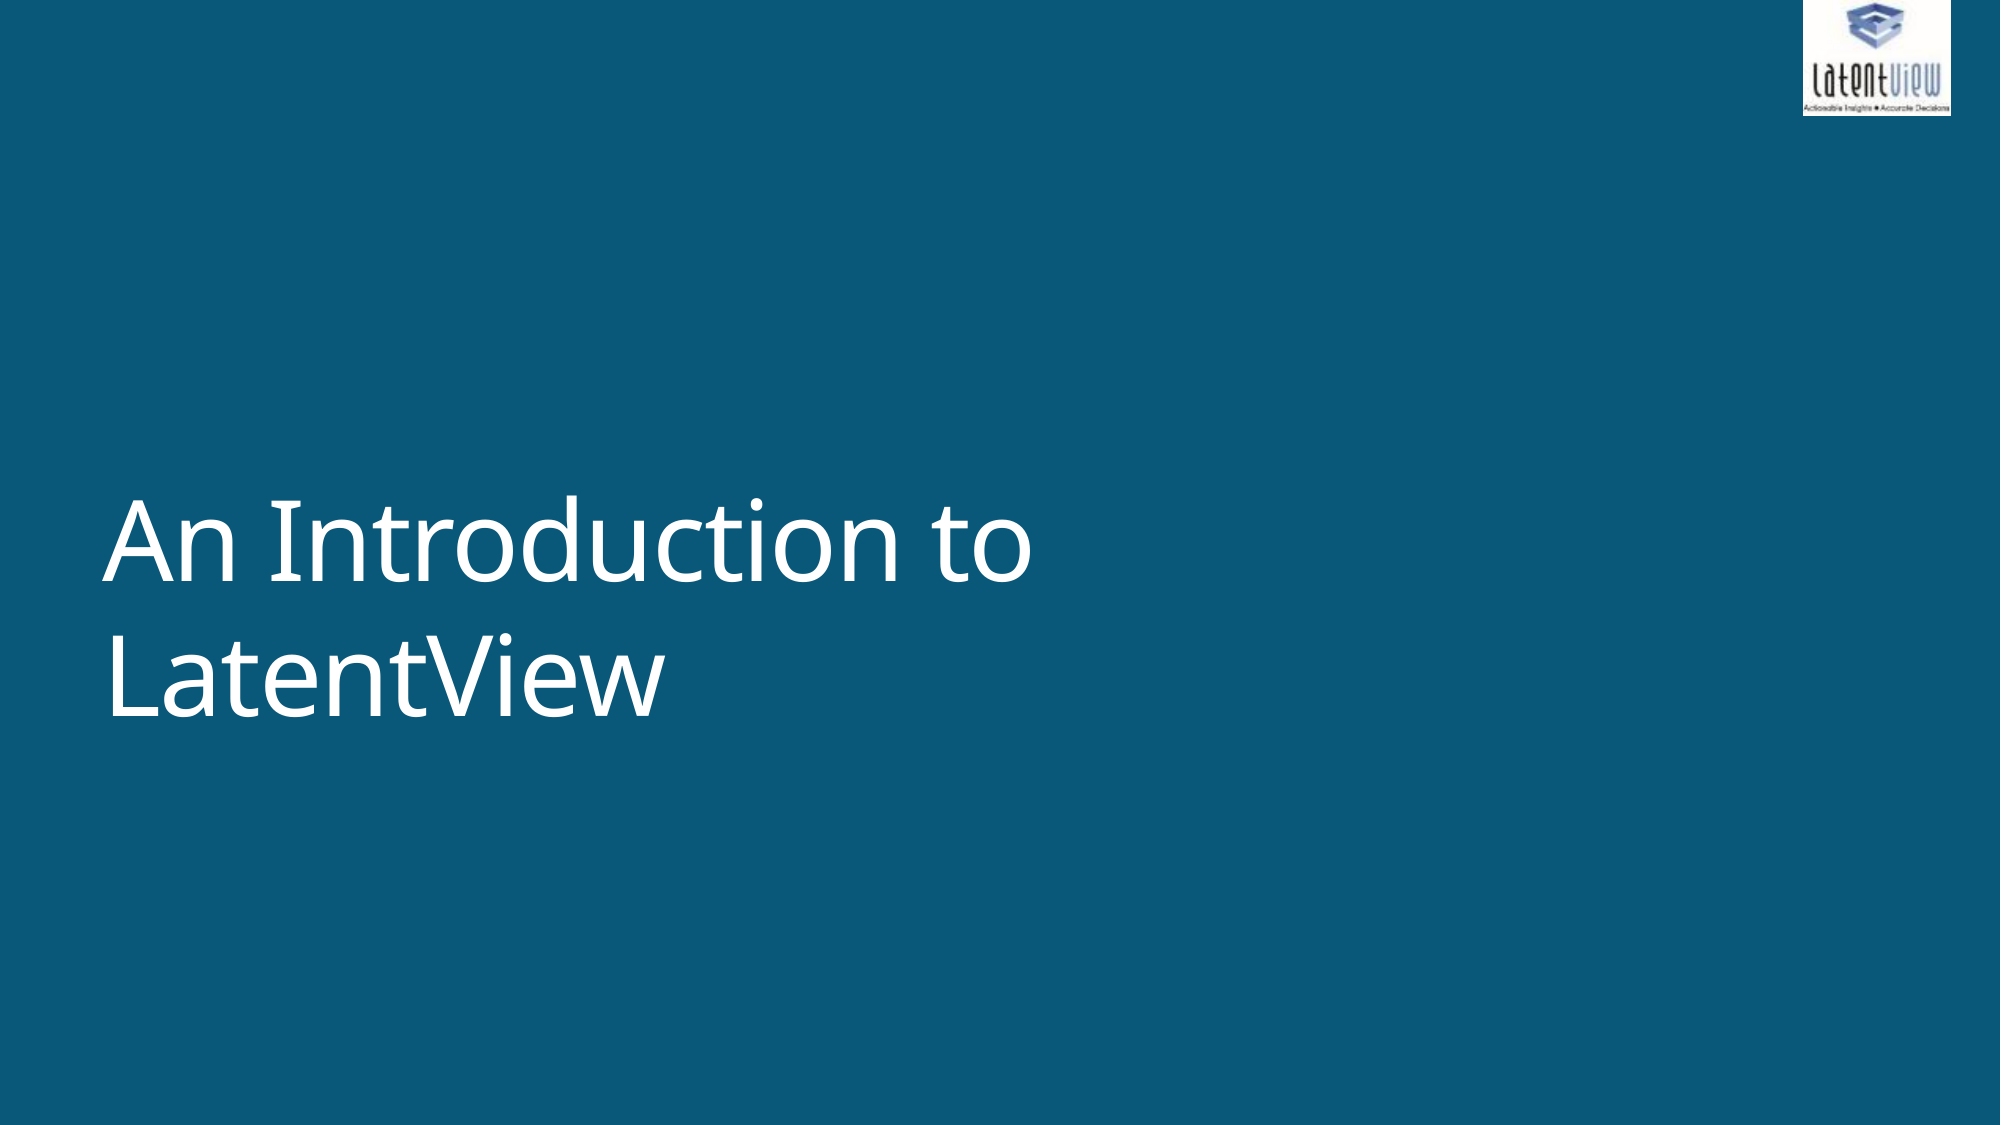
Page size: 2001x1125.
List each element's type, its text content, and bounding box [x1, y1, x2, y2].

picture [222, 642, 258, 717]
picture [501, 656, 510, 715]
picture [1804, 0, 1950, 115]
picture [390, 642, 426, 717]
picture [427, 636, 492, 715]
picture [500, 634, 511, 645]
picture [266, 655, 316, 717]
picture [330, 655, 380, 715]
picture [580, 656, 664, 715]
picture [525, 655, 575, 717]
picture [165, 655, 212, 717]
picture [113, 636, 158, 715]
title An Introduction to LatentView [91, 453, 1473, 621]
